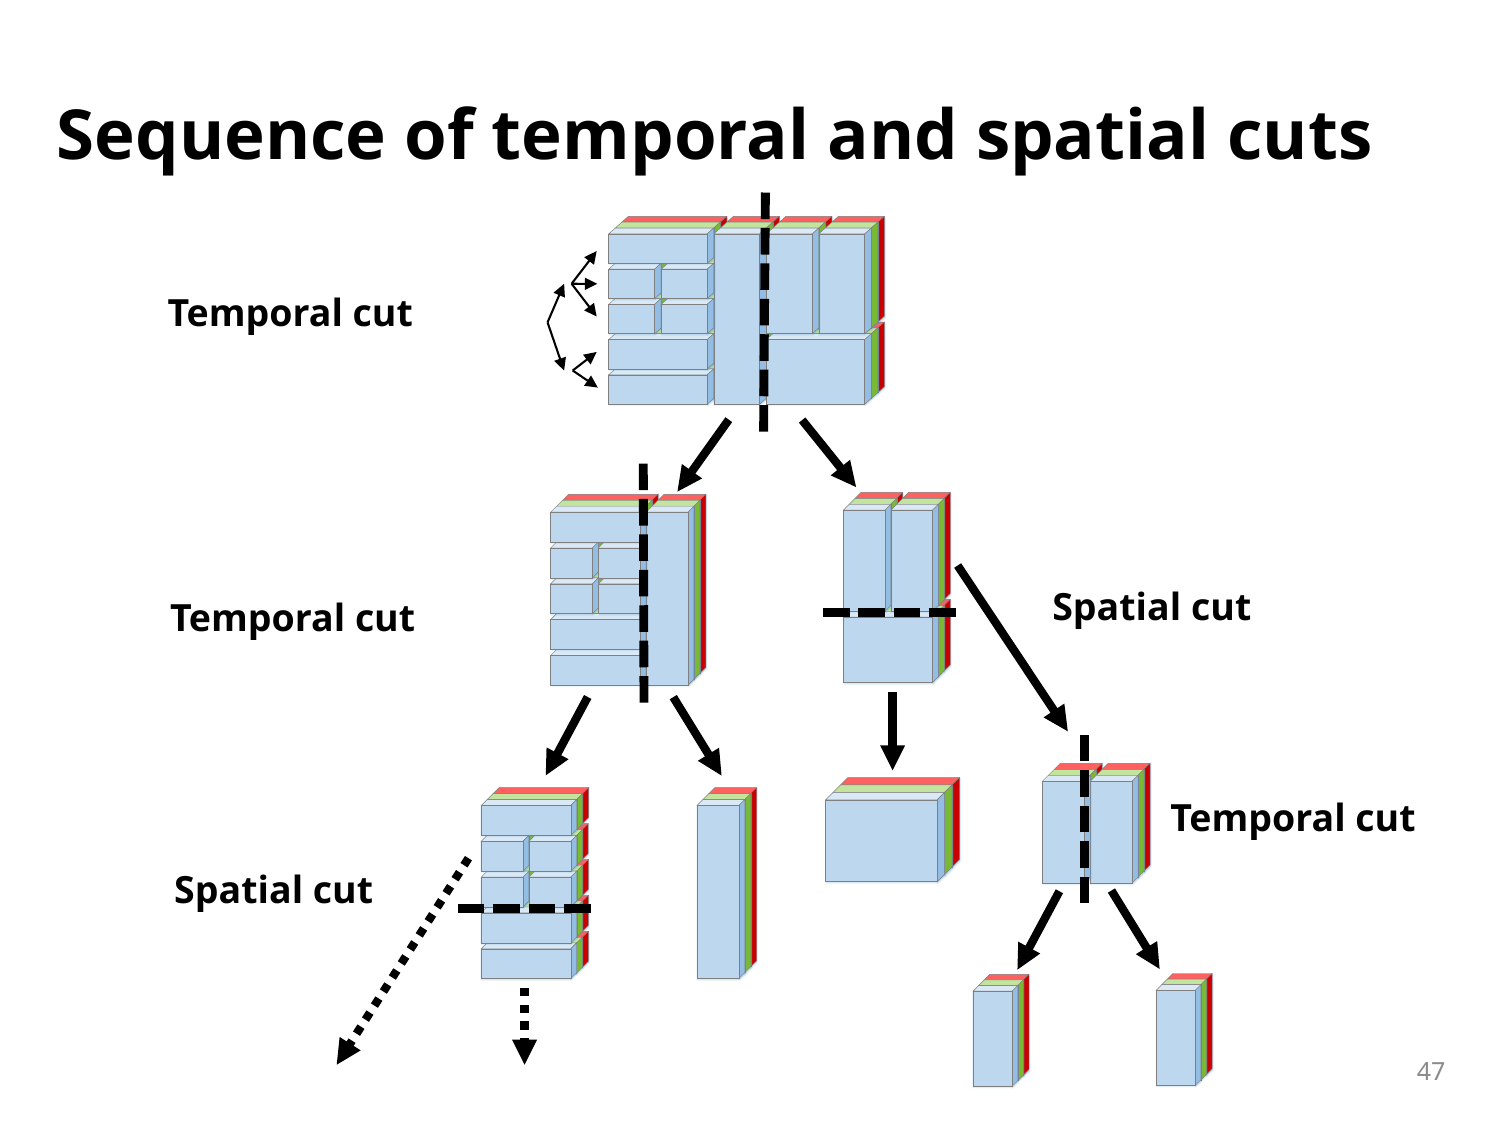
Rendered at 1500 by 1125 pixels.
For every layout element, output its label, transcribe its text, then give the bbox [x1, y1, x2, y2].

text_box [1085, 761, 1154, 888]
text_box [547, 214, 763, 409]
text_box Temporal cut [155, 586, 431, 647]
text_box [840, 613, 954, 688]
text_box Spatial cut [159, 858, 336, 918]
slide_number 47 [1059, 1042, 1461, 1103]
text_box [821, 775, 964, 888]
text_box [957, 565, 1068, 732]
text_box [673, 697, 722, 776]
text_box Temporal cut [1155, 786, 1431, 847]
title Sequence of temporal and spatial cuts [41, 59, 1461, 215]
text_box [336, 858, 469, 1065]
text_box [766, 214, 888, 409]
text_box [547, 492, 643, 690]
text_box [840, 490, 954, 612]
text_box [478, 785, 598, 984]
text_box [1111, 890, 1160, 969]
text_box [970, 972, 1032, 1091]
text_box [598, 785, 760, 984]
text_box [645, 492, 709, 690]
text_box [1017, 891, 1060, 970]
text_box Spatial cut [1068, 575, 1267, 636]
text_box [545, 696, 588, 776]
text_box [1039, 761, 1084, 888]
text_box Temporal cut [152, 281, 428, 342]
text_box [1153, 971, 1216, 1090]
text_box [802, 420, 857, 488]
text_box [677, 419, 729, 492]
